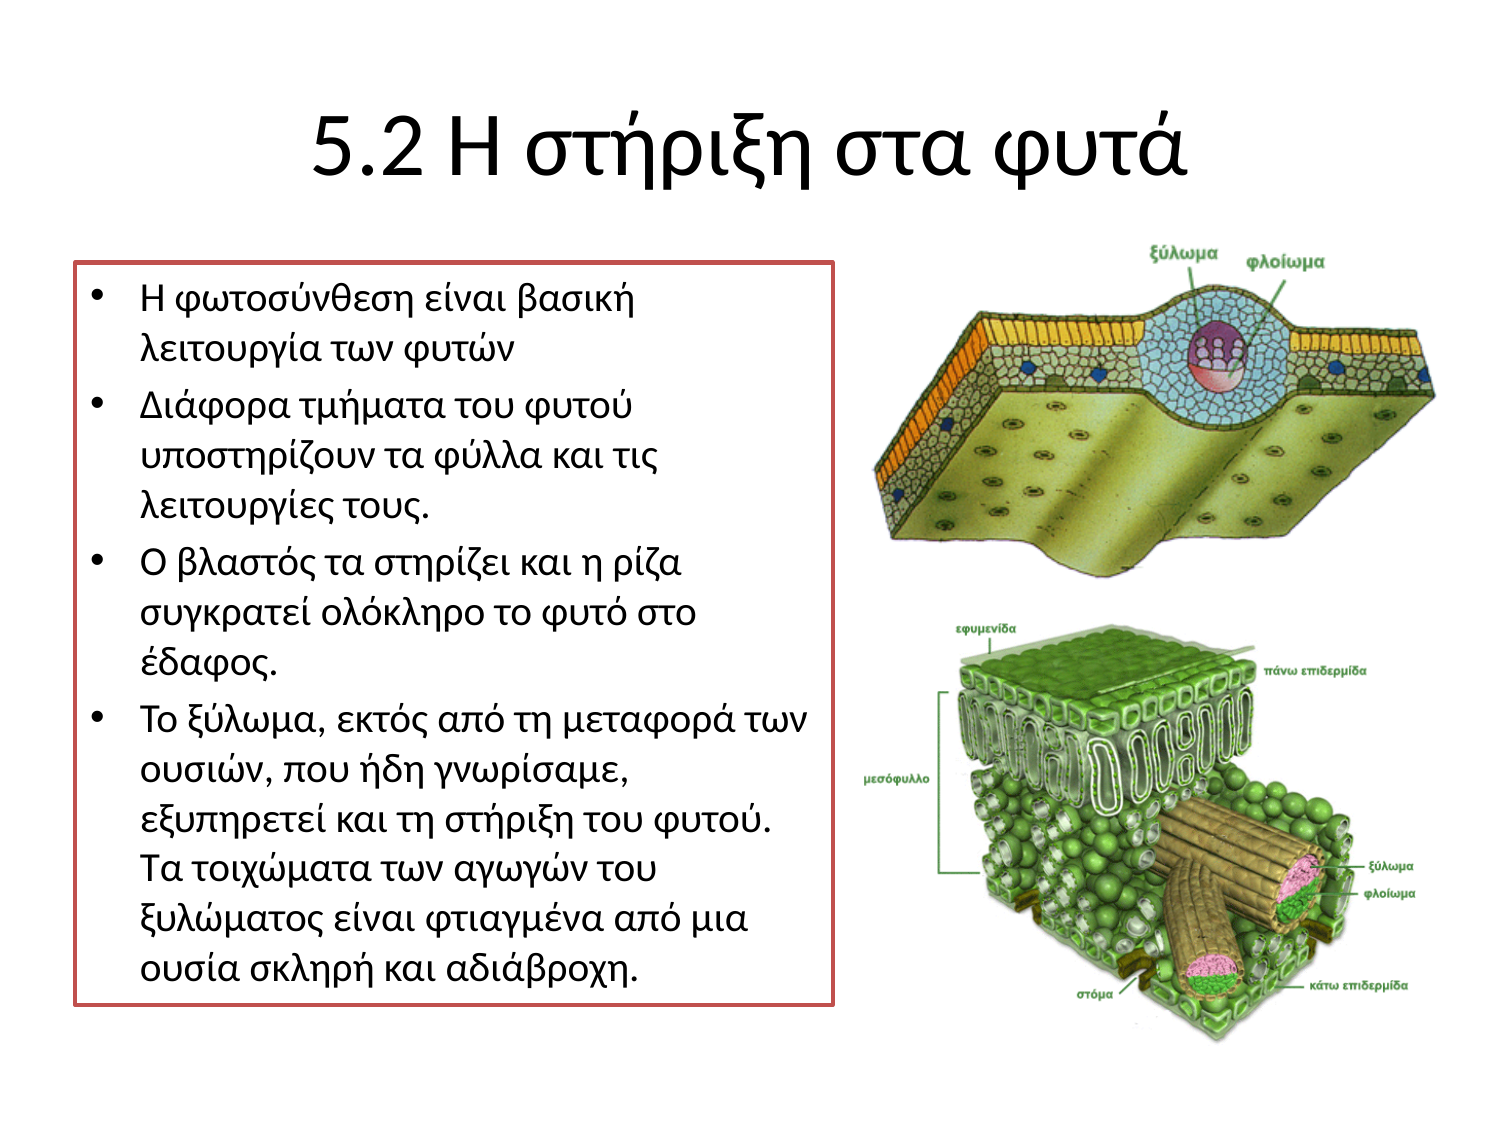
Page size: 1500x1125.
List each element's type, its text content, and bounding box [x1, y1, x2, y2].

picture [855, 613, 1421, 1048]
picture [856, 231, 1441, 584]
title 5.2 Η στήριξη στα φυτά [75, 45, 1425, 233]
list Η φωτοσύνθεση είναι βασική λειτουργία των φυτών Διάφορα τμήματα του φυτού υποστηρίζουν τα φύλλα και τις λειτουργίες τους. Ο βλαστός τα στηρίζει και η ρίζα συγκρατεί ολόκληρο το φυτό στο έδαφος. Το ξύλωμα, εκτός από τη μεταφορά των ουσιών, που ήδη γνωρίσαμε, εξυπηρετεί και τη στήριξη του φυτού. Τα τοιχώματα των αγωγών του ξυλώματος είναι φτιαγμένα από μια ουσία σκληρή και αδιάβροχη. [73, 260, 835, 1007]
